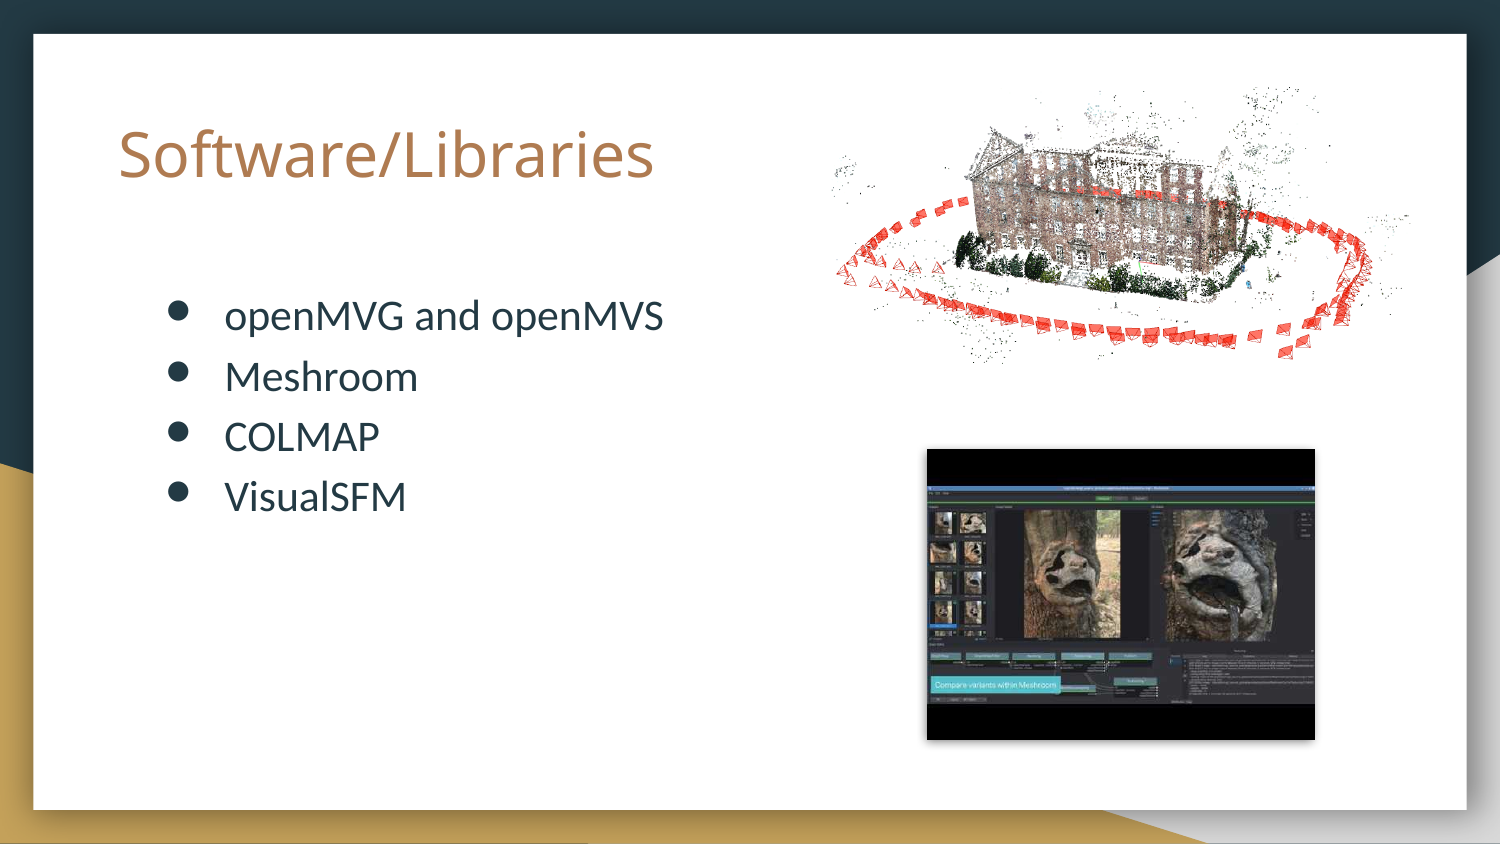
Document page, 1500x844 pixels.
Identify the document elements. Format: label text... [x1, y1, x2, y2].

list openMVG and openMVS Meshroom COLMAP VisualSFM [134, 264, 1366, 666]
picture [926, 449, 1315, 741]
title Software/Libraries [103, 100, 825, 258]
picture [830, 87, 1411, 402]
